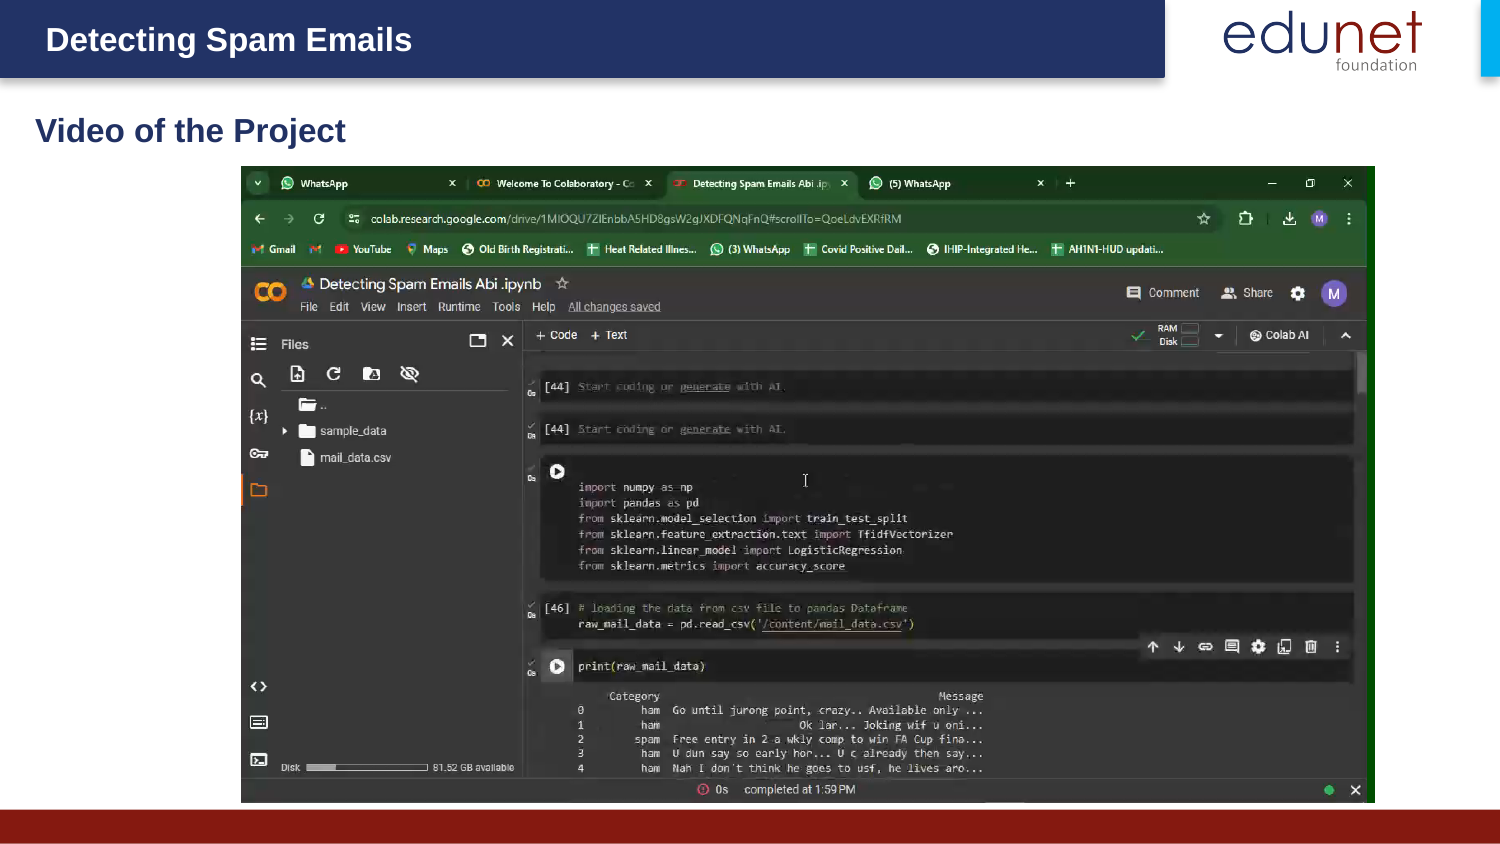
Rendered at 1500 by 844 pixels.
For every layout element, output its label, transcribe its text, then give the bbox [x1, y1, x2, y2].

picture [1219, 8, 1424, 75]
text_box Video of the Project [20, 94, 750, 147]
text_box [240, 165, 1376, 805]
